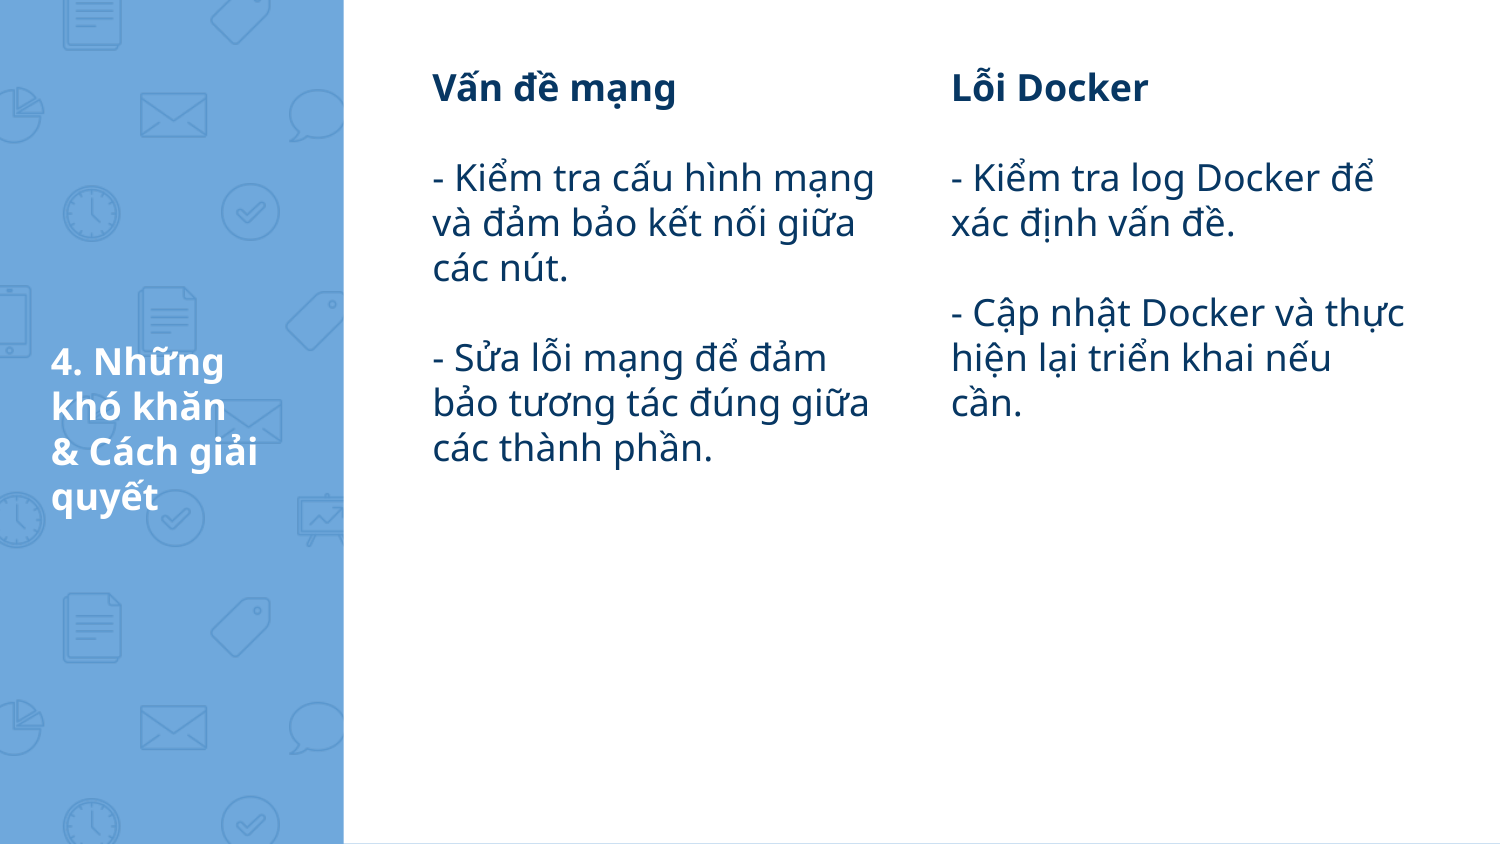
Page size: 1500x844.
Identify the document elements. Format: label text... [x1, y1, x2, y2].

list Vấn đề mạng - Kiểm tra cấu hình mạng và đảm bảo kết nối giữa các nút. - Sửa lỗi mạng để đảm bảo tương tác đúng giữa các thành phần. [417, 48, 907, 814]
list Lỗi Docker - Kiểm tra log Docker để xác định vấn đề. - Cập nhật Docker và thực hiện lại triển khai nếu cần. [935, 48, 1425, 814]
title 4. Những khó khăn & Cách giải quyết [35, 322, 305, 464]
